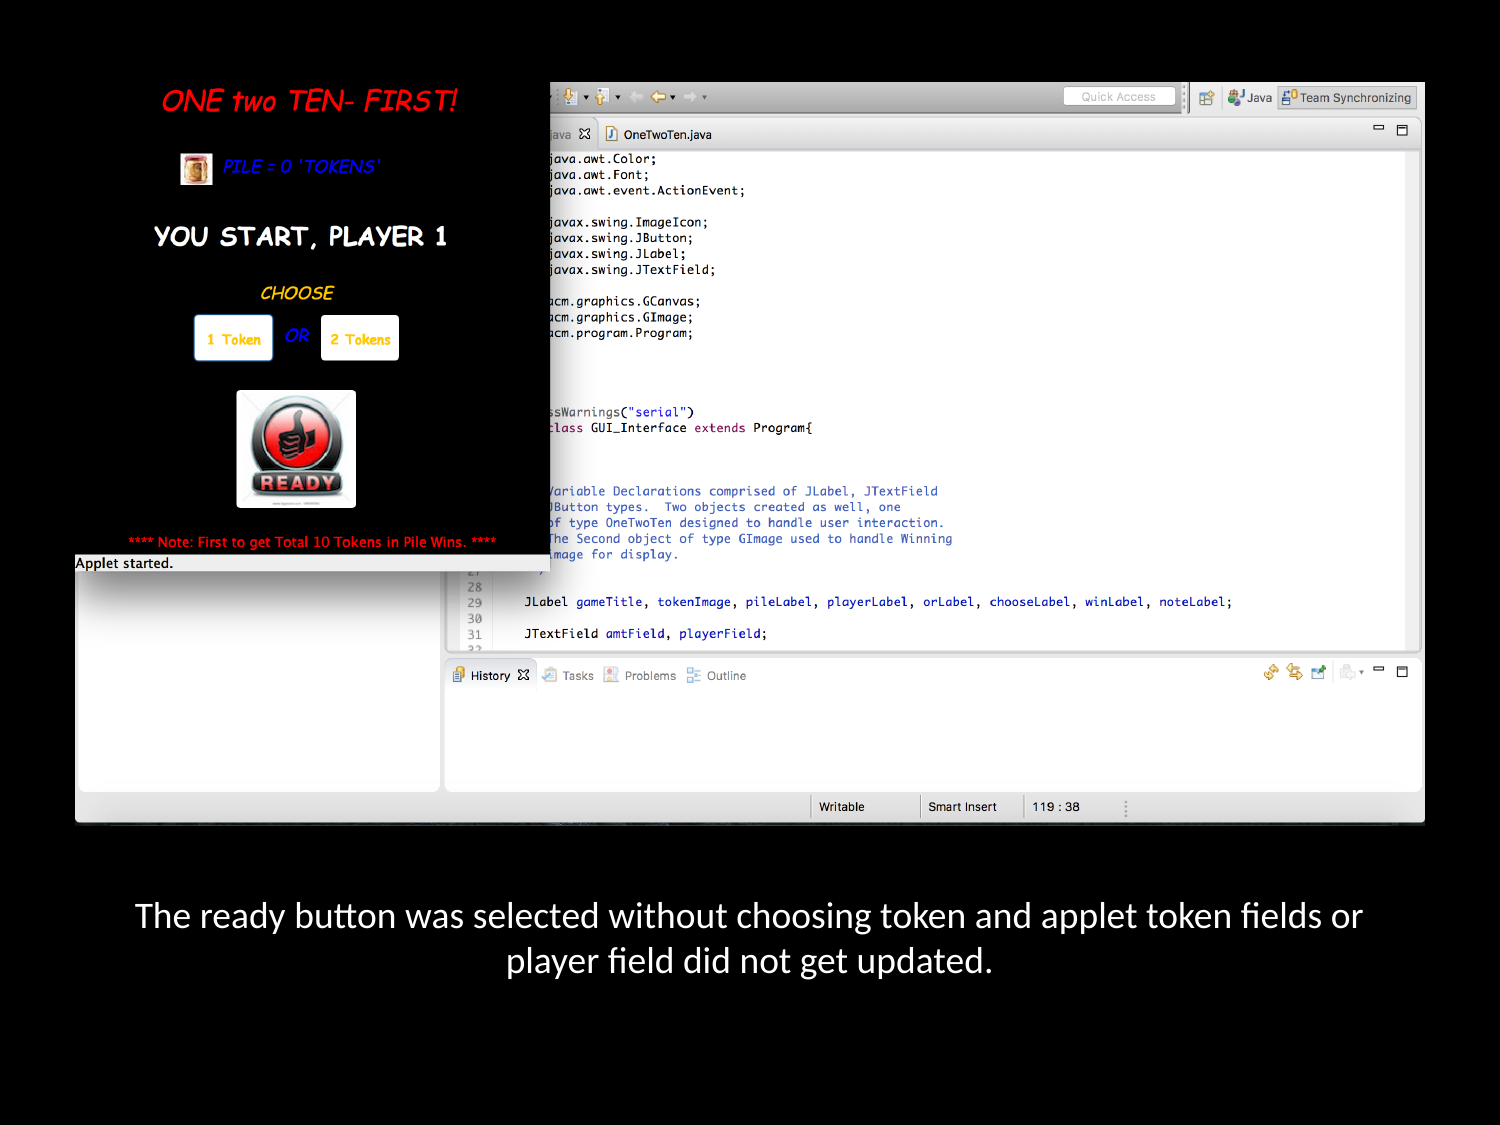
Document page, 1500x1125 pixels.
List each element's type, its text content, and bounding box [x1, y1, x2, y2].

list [74, 82, 1426, 826]
text_box The ready button was selected without choosing token and applet token fields or player field did not get updated. [74, 883, 1425, 989]
